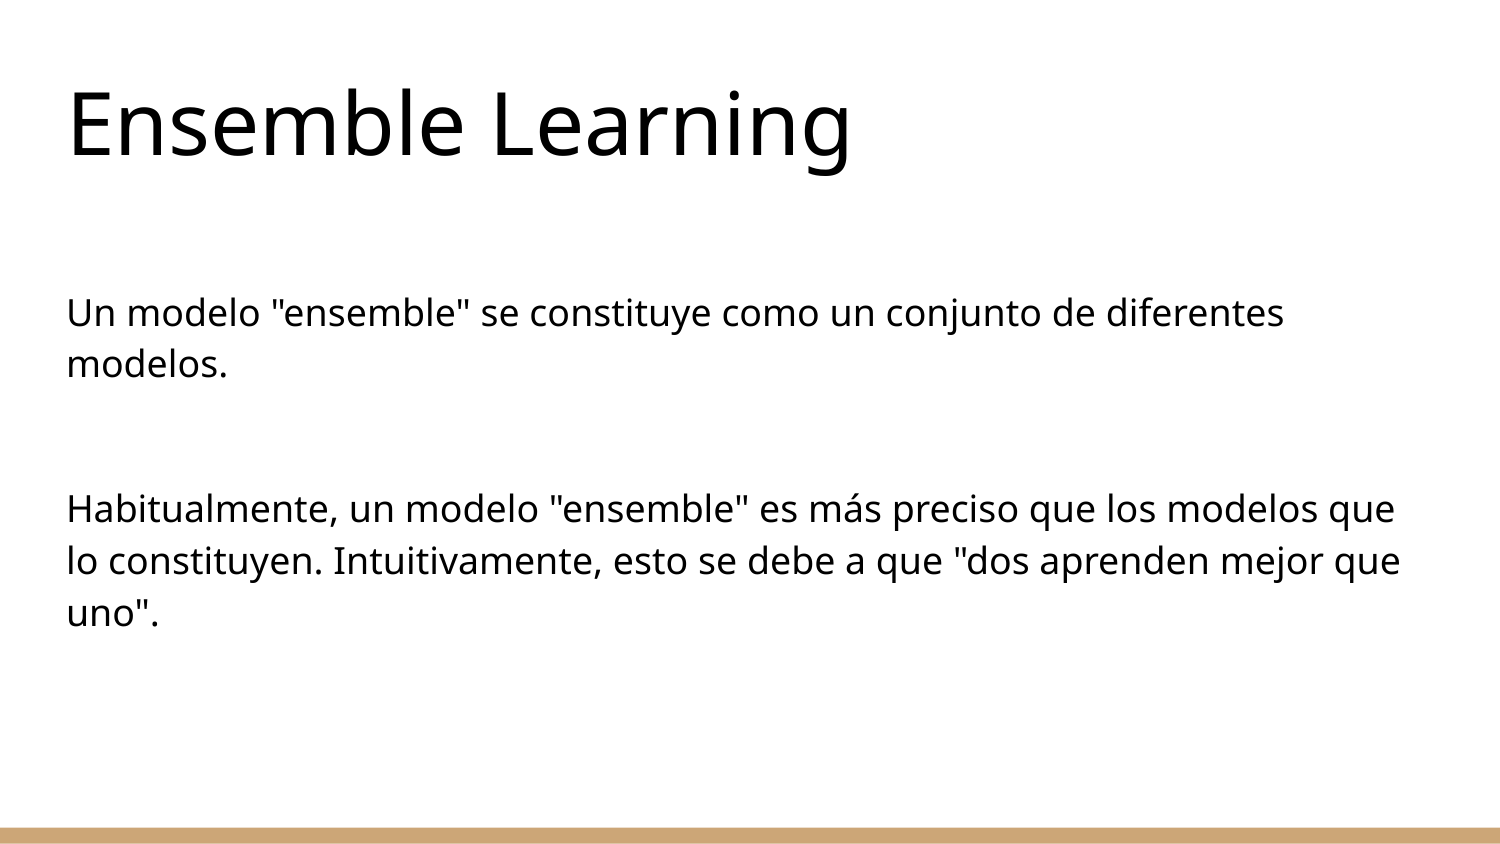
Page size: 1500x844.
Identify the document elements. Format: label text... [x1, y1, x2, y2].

list Un modelo "ensemble" se constituye como un conjunto de diferentes modelos. Habitualmente, un modelo "ensemble" es más preciso que los modelos que lo constituyen. Intuitivamente, esto se debe a que "dos aprenden mejor que uno". [51, 200, 1449, 752]
title Ensemble Learning [51, 51, 1449, 189]
